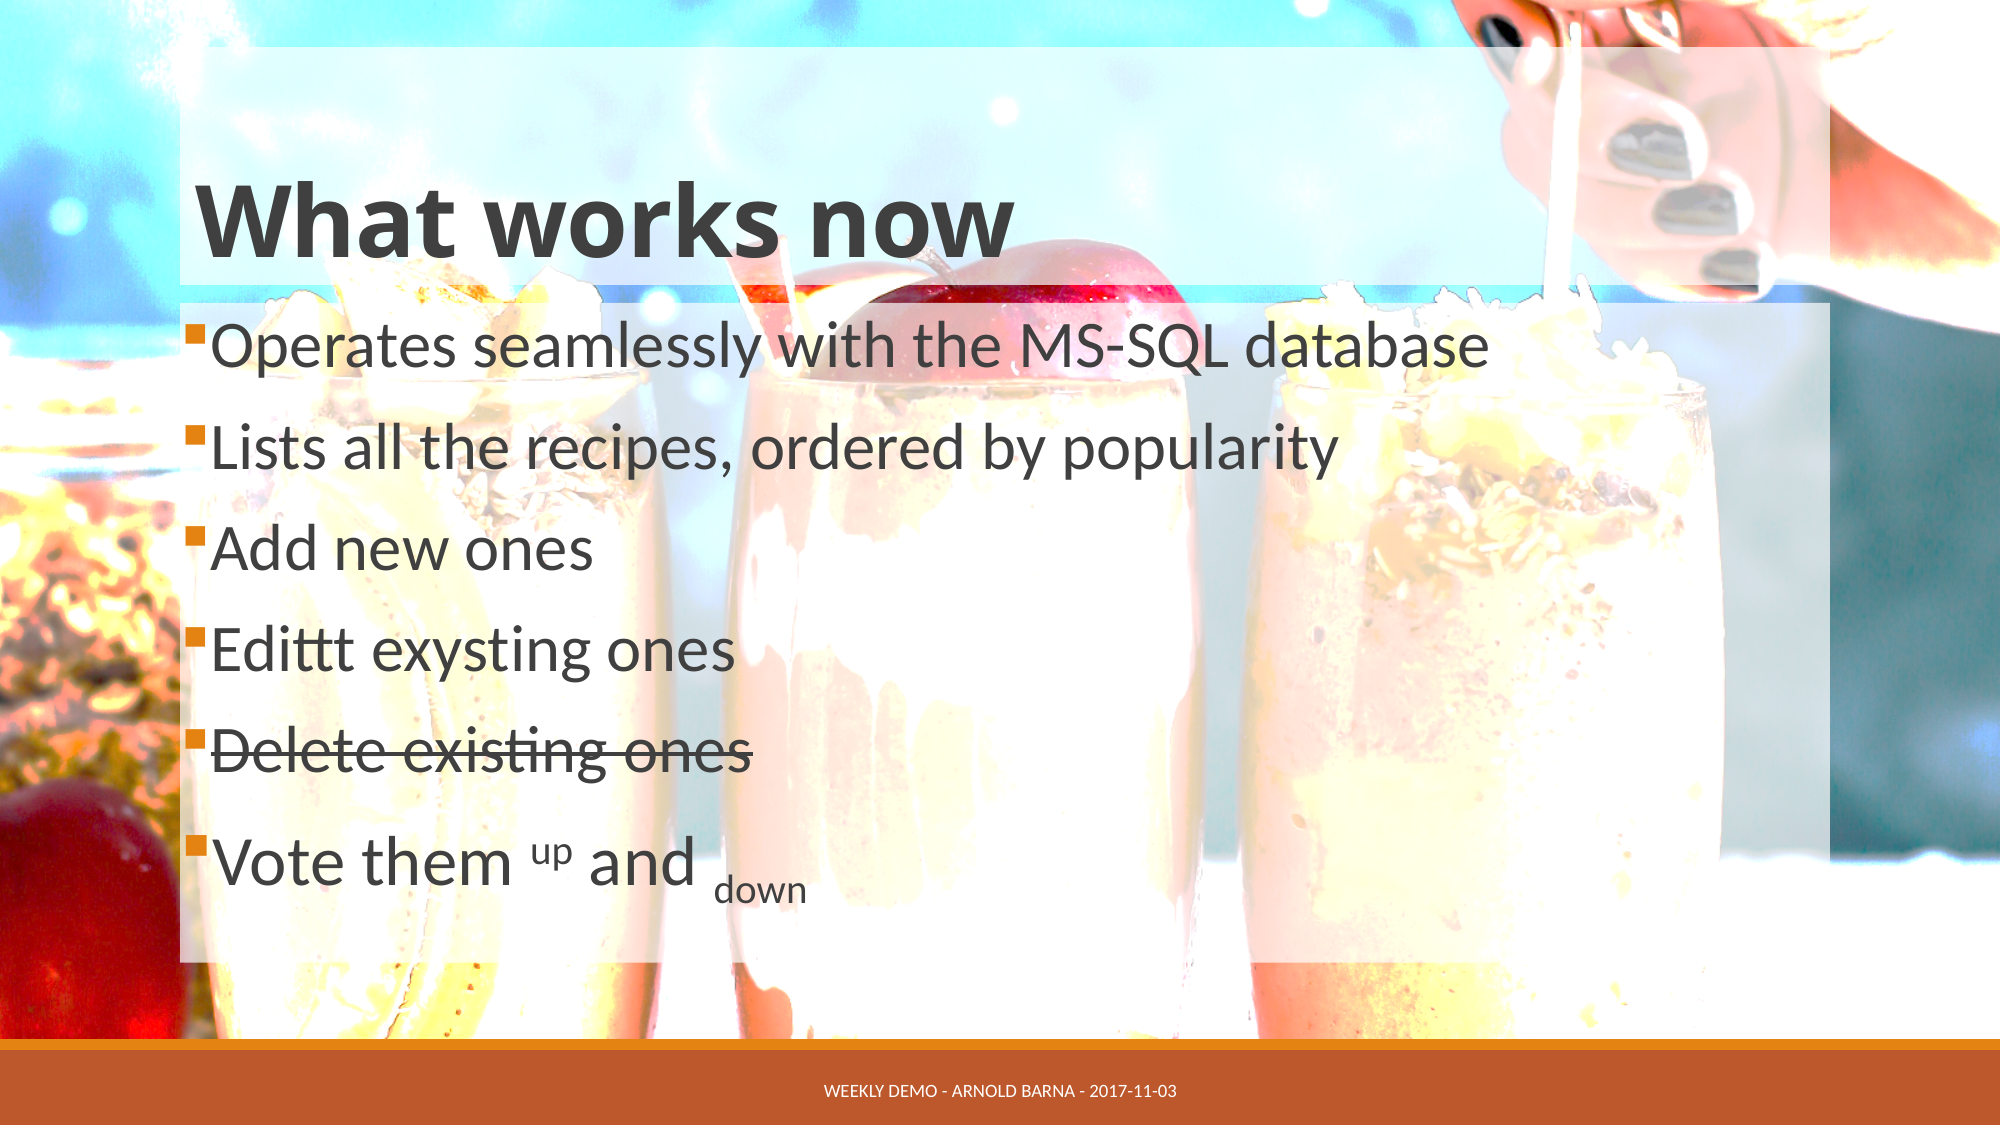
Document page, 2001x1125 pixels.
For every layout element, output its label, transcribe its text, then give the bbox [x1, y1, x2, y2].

picture [0, 0, 2000, 1039]
footer Weekly demo - Arnold BARNA - 2017-11-03 [604, 1059, 1396, 1120]
